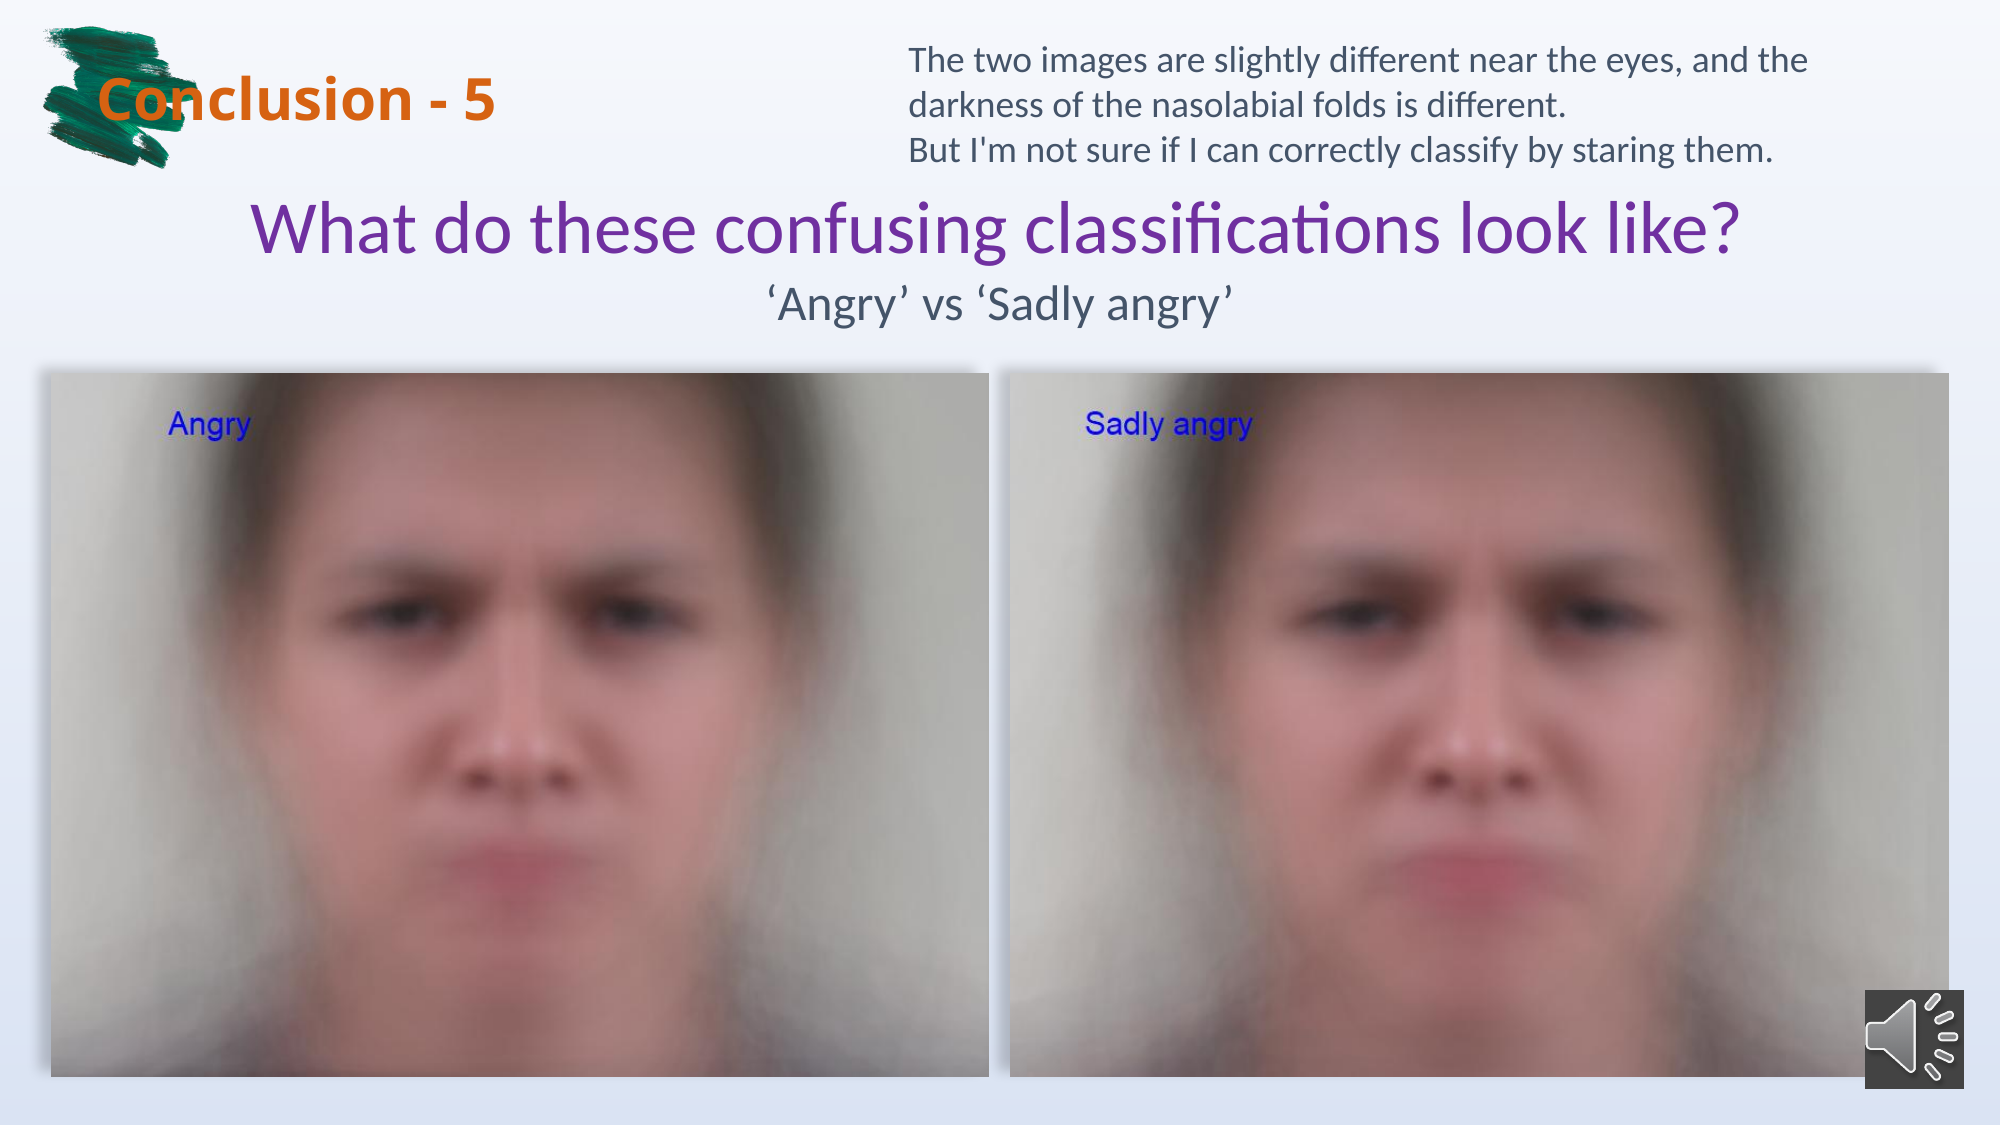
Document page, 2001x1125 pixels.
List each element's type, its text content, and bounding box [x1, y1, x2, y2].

picture [51, 373, 990, 1077]
picture [42, 26, 199, 169]
picture [1010, 373, 1965, 1090]
text_box The two images are slightly different near the eyes, and the darkness of the nasolabial folds is different. But I'm not sure if I can correctly classify by staring them. [893, 27, 1879, 178]
text_box ‘Angry’ vs ‘Sadly angry’ [750, 263, 1250, 338]
text_box What do these confusing classifications look like? [235, 171, 1765, 277]
text_box Conclusion - 5 [199, 54, 850, 140]
